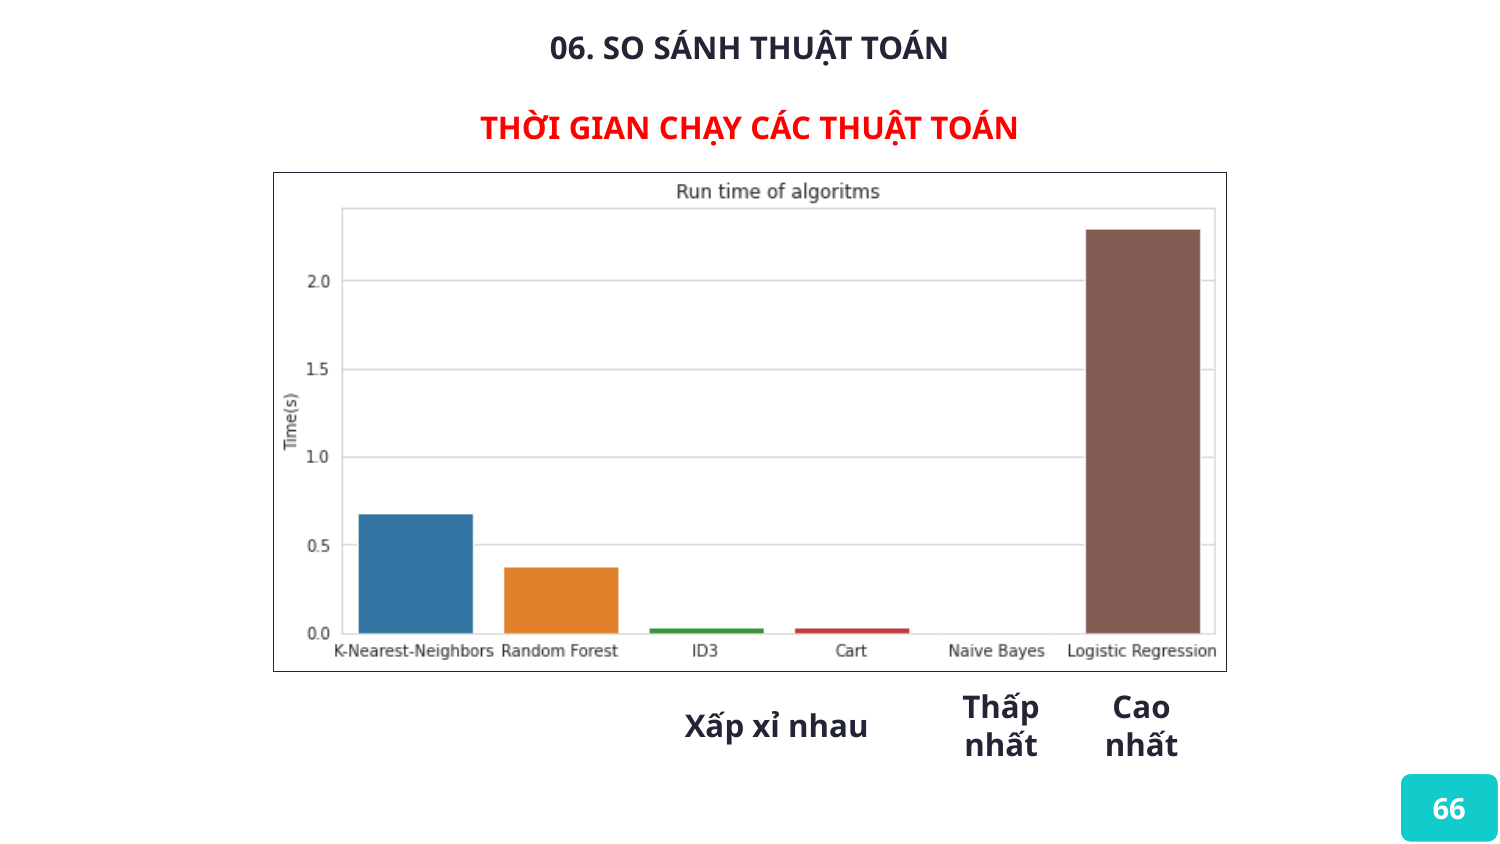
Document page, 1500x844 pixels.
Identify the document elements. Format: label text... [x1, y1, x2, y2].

text_box THỜI GIAN CHẠY CÁC THUẬT TOÁN [0, 70, 1500, 165]
picture [273, 172, 1227, 672]
text_box Thấp nhất [942, 679, 1060, 772]
text_box 66 [1396, 769, 1500, 844]
text_box 06. SO SÁNH THUẬT TOÁN [0, 0, 1500, 70]
text_box Cao nhất [1083, 679, 1200, 772]
text_box Xấp xỉ nhau [622, 679, 931, 772]
